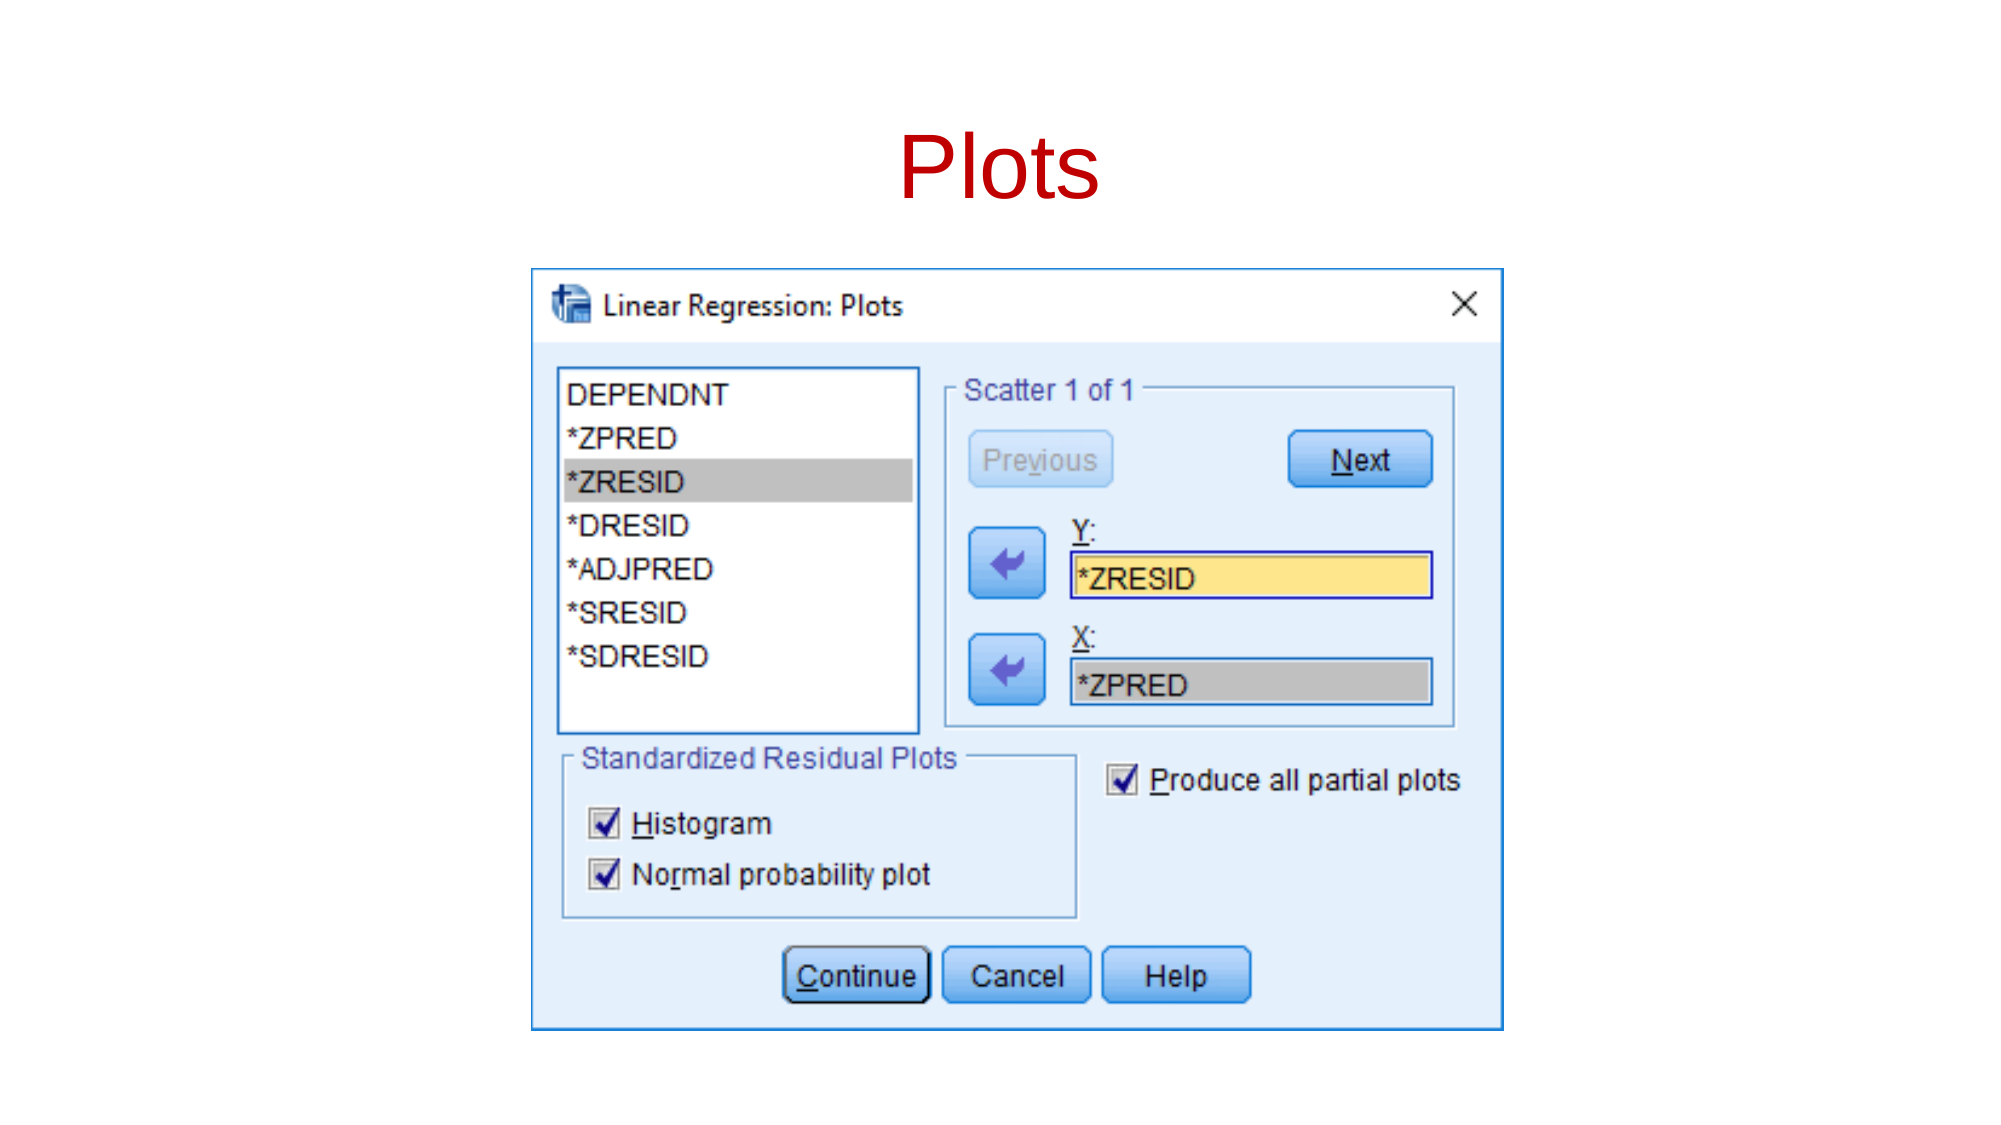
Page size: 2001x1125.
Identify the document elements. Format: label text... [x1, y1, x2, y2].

picture [531, 268, 1504, 1031]
title Plots [137, 59, 1863, 278]
